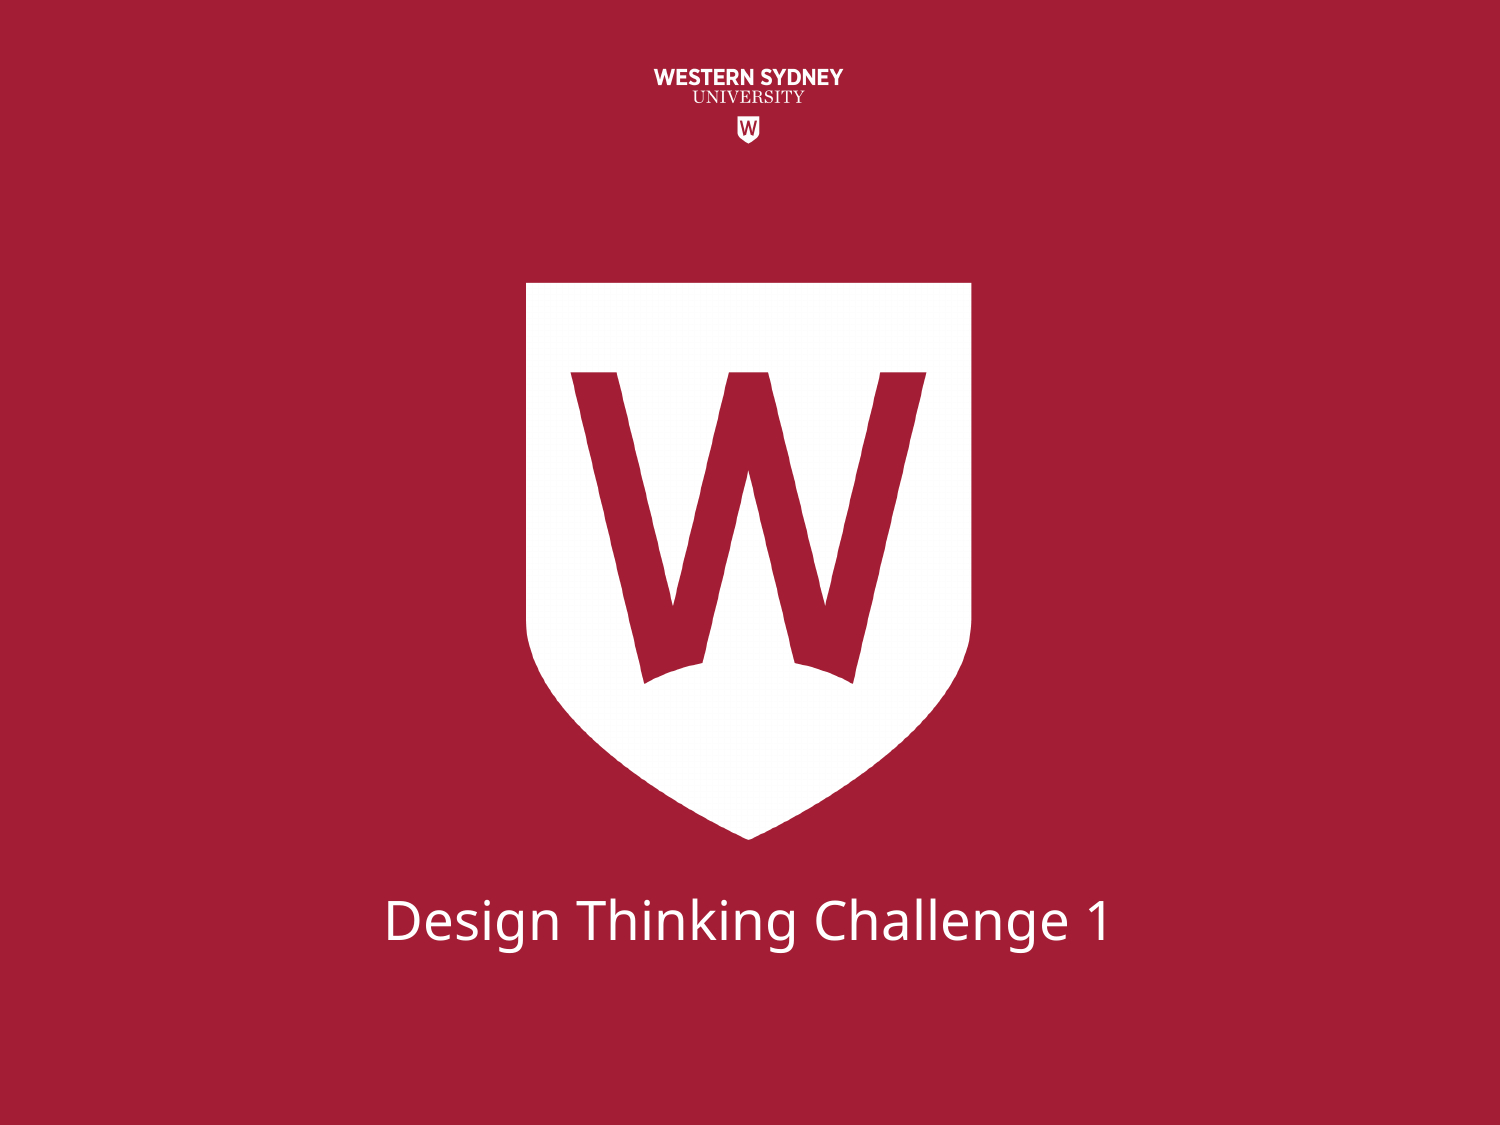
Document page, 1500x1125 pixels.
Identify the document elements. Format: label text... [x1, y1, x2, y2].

picture [649, 63, 848, 149]
title Design Thinking Challenge 1 [59, 896, 1441, 1072]
picture [455, 229, 1023, 875]
